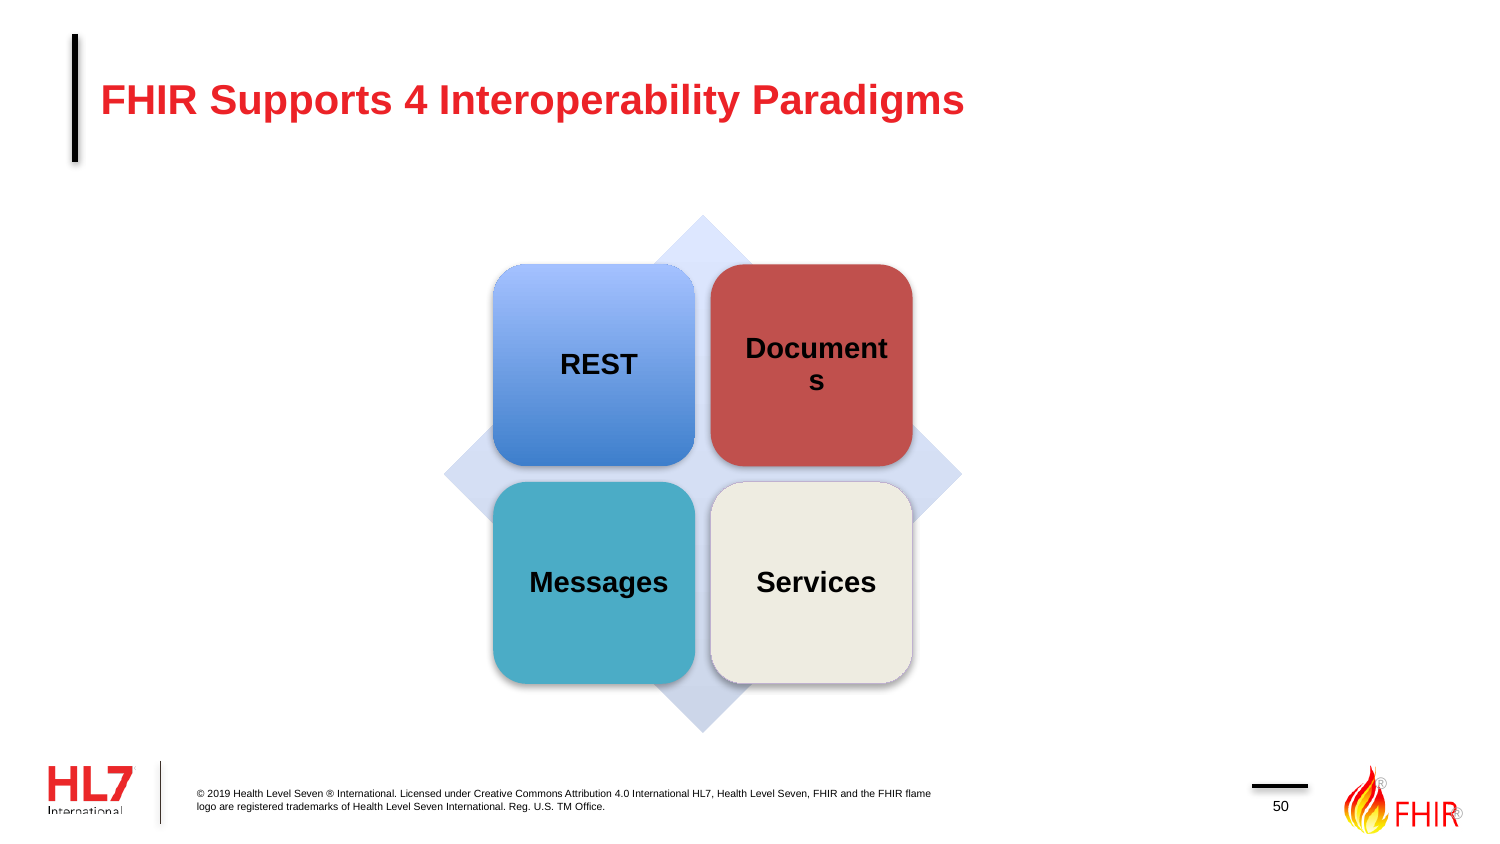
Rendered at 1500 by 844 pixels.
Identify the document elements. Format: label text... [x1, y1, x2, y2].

footer © 2019 Health Level Seven ® International. Licensed under Creative Commons Attribution 4.0 International HL7, Health Level Seven, FHIR and the FHIR flame logo are registered trademarks of Health Level Seven International. Reg. U.S. TM Office. [196, 786, 941, 813]
slide_number 50 [1258, 786, 1304, 814]
title FHIR Supports 4 Interoperability Paradigms [100, 33, 1451, 163]
picture [1339, 760, 1463, 837]
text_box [331, 214, 1075, 734]
